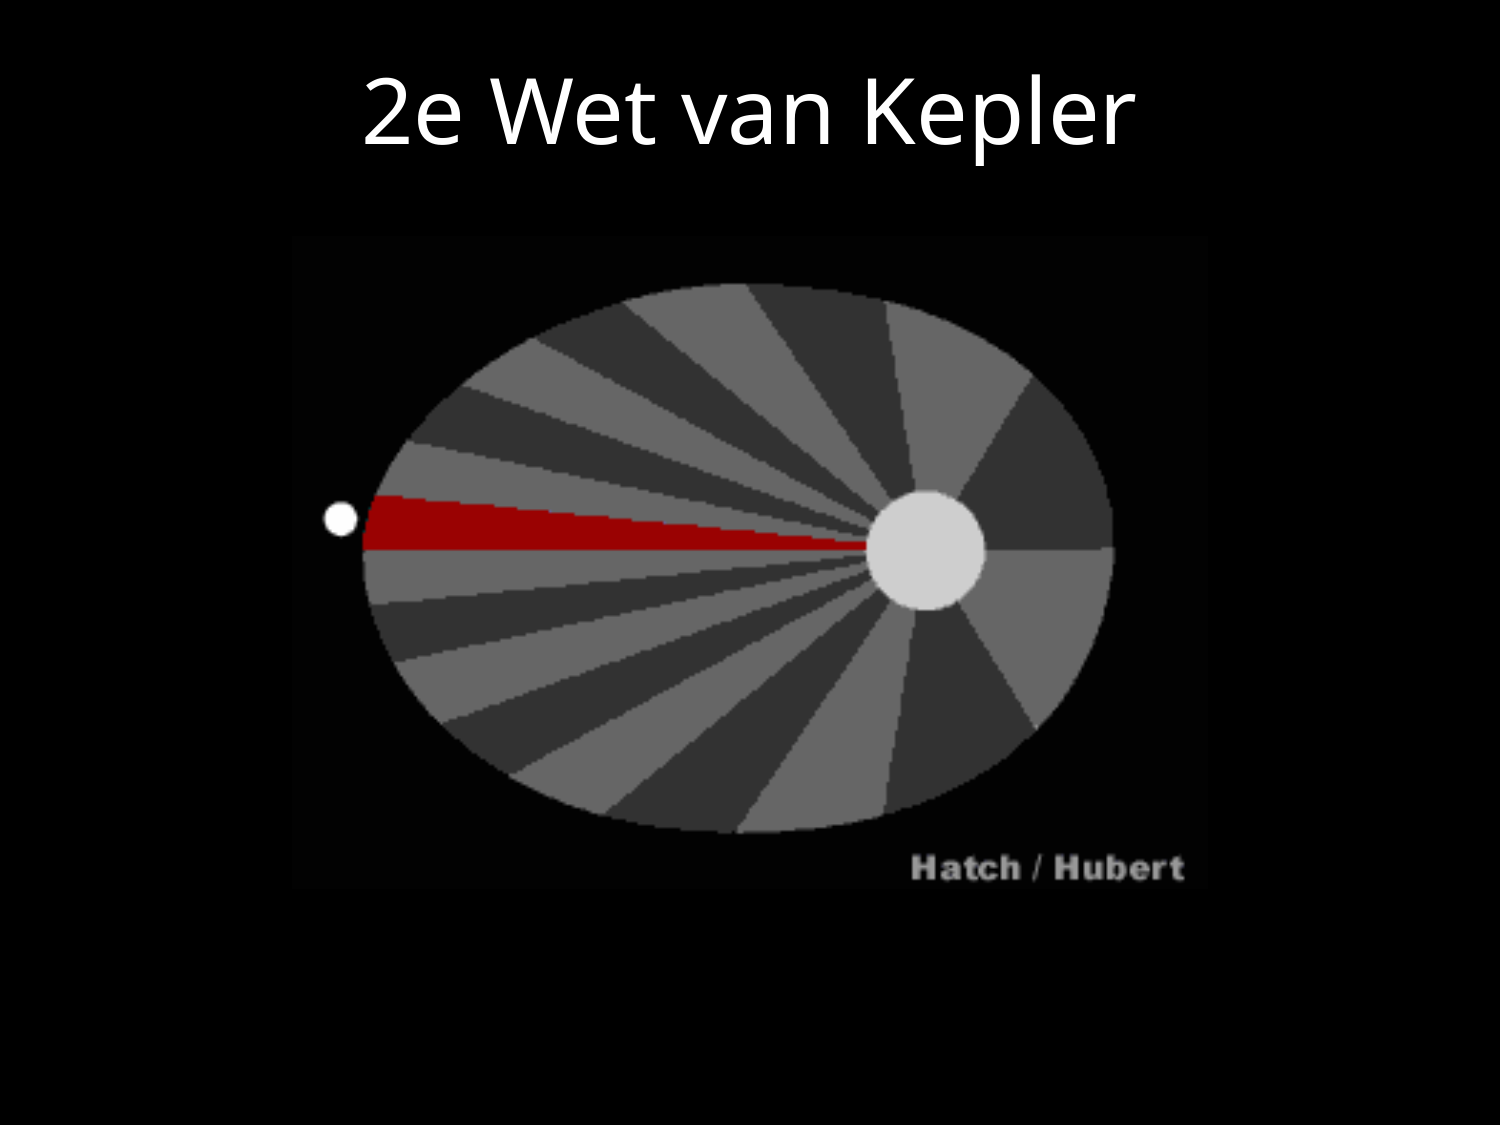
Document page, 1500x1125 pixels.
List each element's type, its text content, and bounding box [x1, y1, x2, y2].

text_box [291, 235, 1209, 890]
text_box 2e Wet van Kepler [74, 45, 1425, 233]
